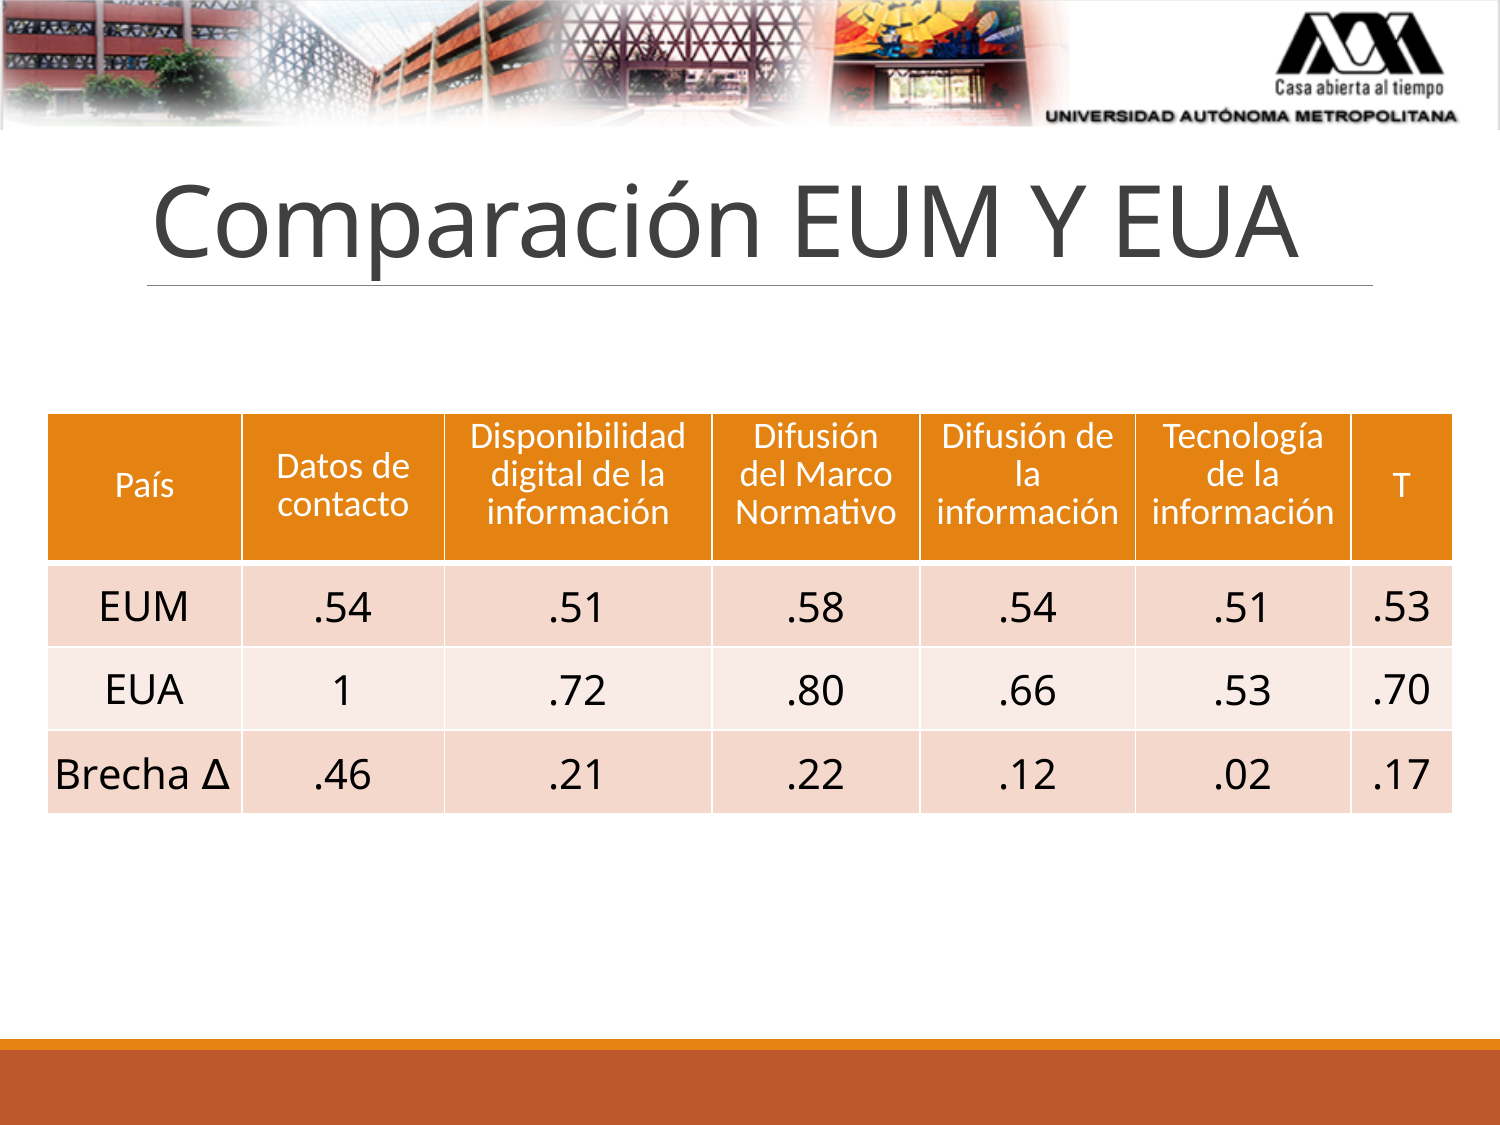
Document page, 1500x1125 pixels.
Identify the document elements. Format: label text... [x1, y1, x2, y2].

table_cell Brecha ∆ [48, 731, 241, 813]
table_header T [1352, 414, 1452, 560]
table_cell .80 [713, 648, 919, 729]
table_header País [48, 414, 241, 560]
table_cell .51 [445, 566, 711, 646]
table_cell .46 [243, 731, 444, 813]
table_cell 1 [243, 648, 444, 729]
table_header Disponibilidad digital de la información [445, 414, 711, 560]
table_cell .53 [1352, 566, 1452, 646]
table_cell .58 [713, 566, 919, 646]
title Comparación EUM Y EUA [135, 139, 1373, 285]
table_cell EUA [48, 648, 241, 729]
table_cell .12 [921, 731, 1135, 813]
table_cell .02 [1136, 731, 1350, 813]
table_header Tecnología de la información [1136, 414, 1350, 560]
table_cell .17 [1352, 731, 1452, 813]
table_cell .54 [243, 566, 444, 646]
table_cell .22 [713, 731, 919, 813]
table_header Difusión de la información [921, 414, 1135, 560]
table_cell .21 [445, 731, 711, 813]
table_header Datos de contacto [243, 414, 444, 560]
table_cell EUM [48, 566, 241, 646]
table_cell .53 [1136, 648, 1350, 729]
table_cell .54 [921, 566, 1135, 646]
picture [0, 0, 1500, 131]
table_cell .66 [921, 648, 1135, 729]
table_header Difusión del Marco Normativo [713, 414, 919, 560]
table_cell .72 [445, 648, 711, 729]
table_cell .51 [1136, 566, 1350, 646]
table_cell .70 [1352, 648, 1452, 729]
